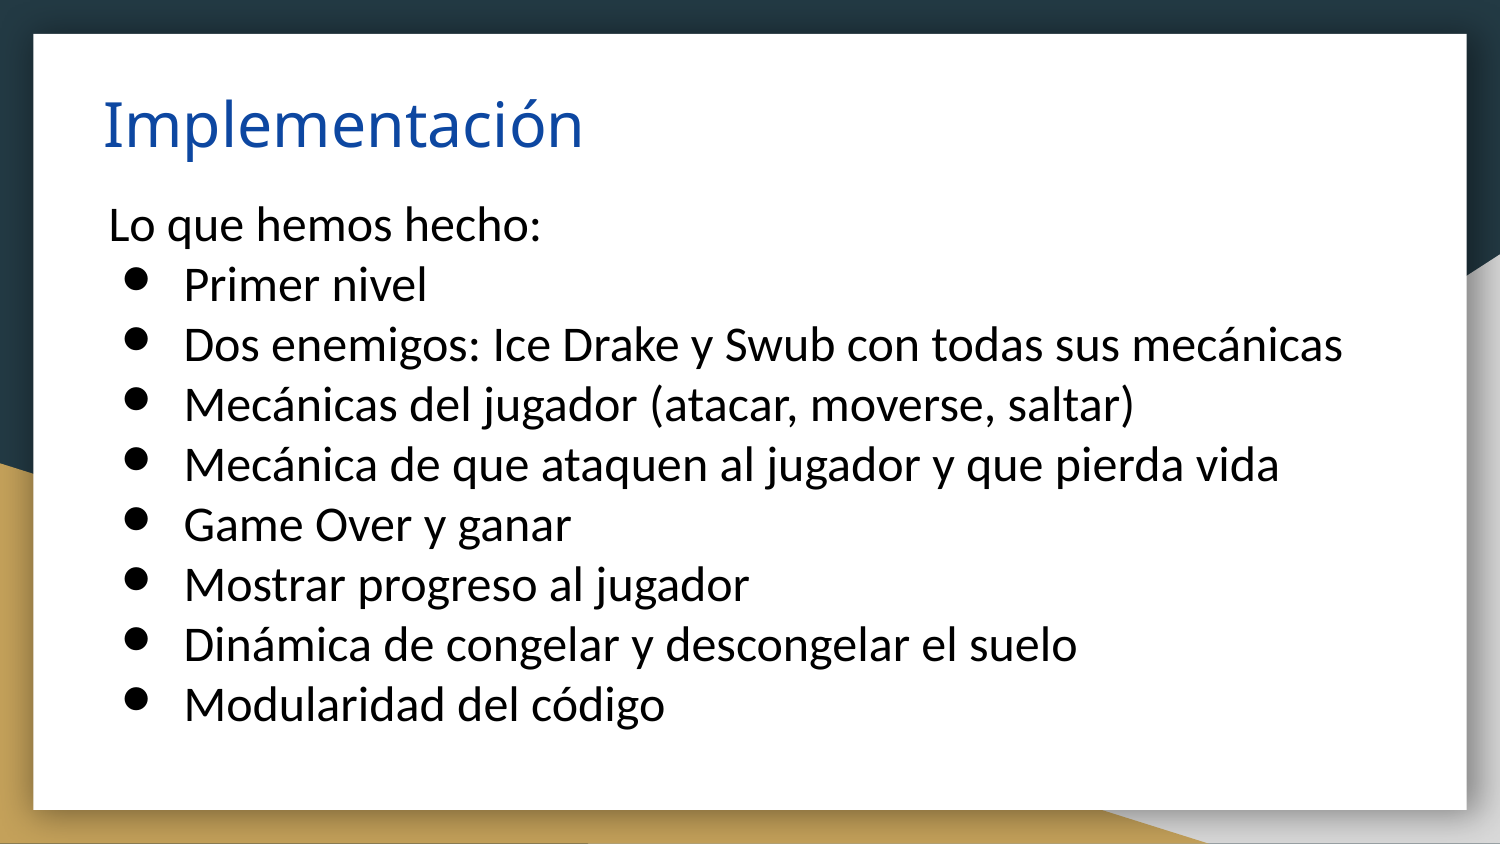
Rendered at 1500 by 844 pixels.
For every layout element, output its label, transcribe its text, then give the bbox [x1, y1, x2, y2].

text_box Lo que hemos hecho: Primer nivel Dos enemigos: Ice Drake y Swub con todas sus mecánicas Mecánicas del jugador (atacar, moverse, saltar) Mecánica de que ataquen al jugador y que pierda vida Game Over y ganar Mostrar progreso al jugador Dinámica de congelar y descongelar el suelo Modularidad del código [93, 176, 1392, 764]
title Implementación [88, 70, 1320, 194]
